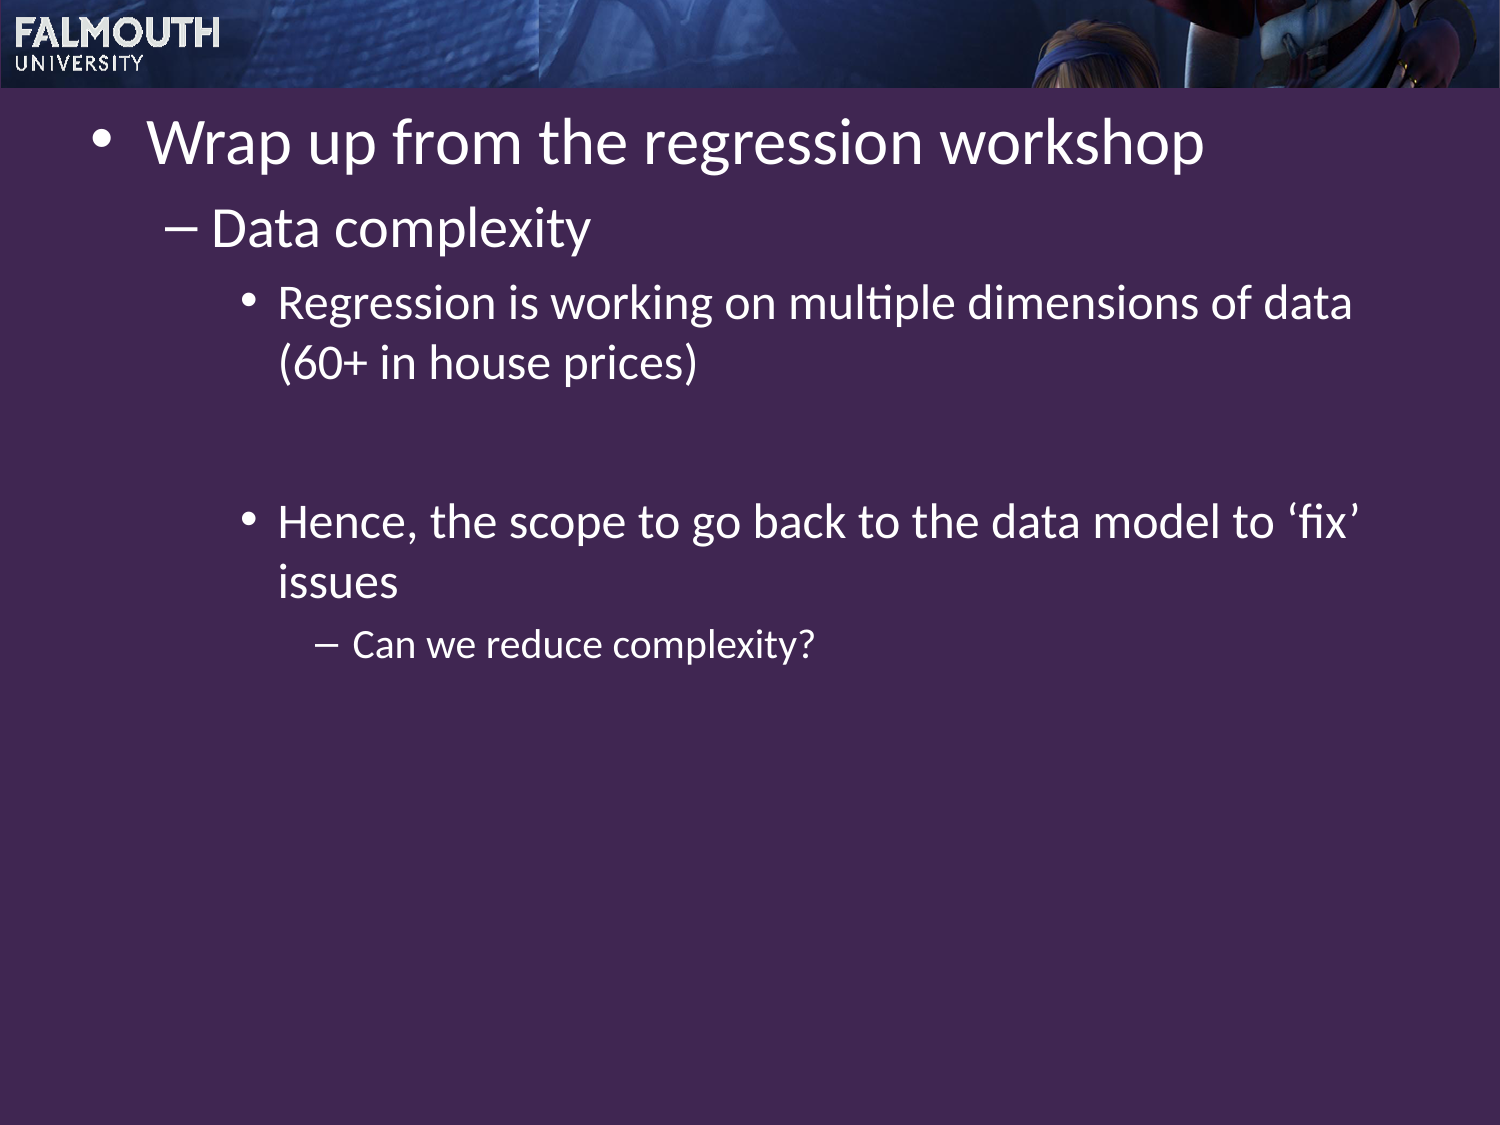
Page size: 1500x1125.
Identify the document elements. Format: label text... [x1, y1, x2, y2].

list Wrap up from the regression workshop Data complexity Regression is working on multiple dimensions of data (60+ in house prices) Hence, the scope to go back to the data model to ‘fix’ issues Can we reduce complexity? [75, 90, 1425, 1125]
picture [0, 0, 1500, 90]
